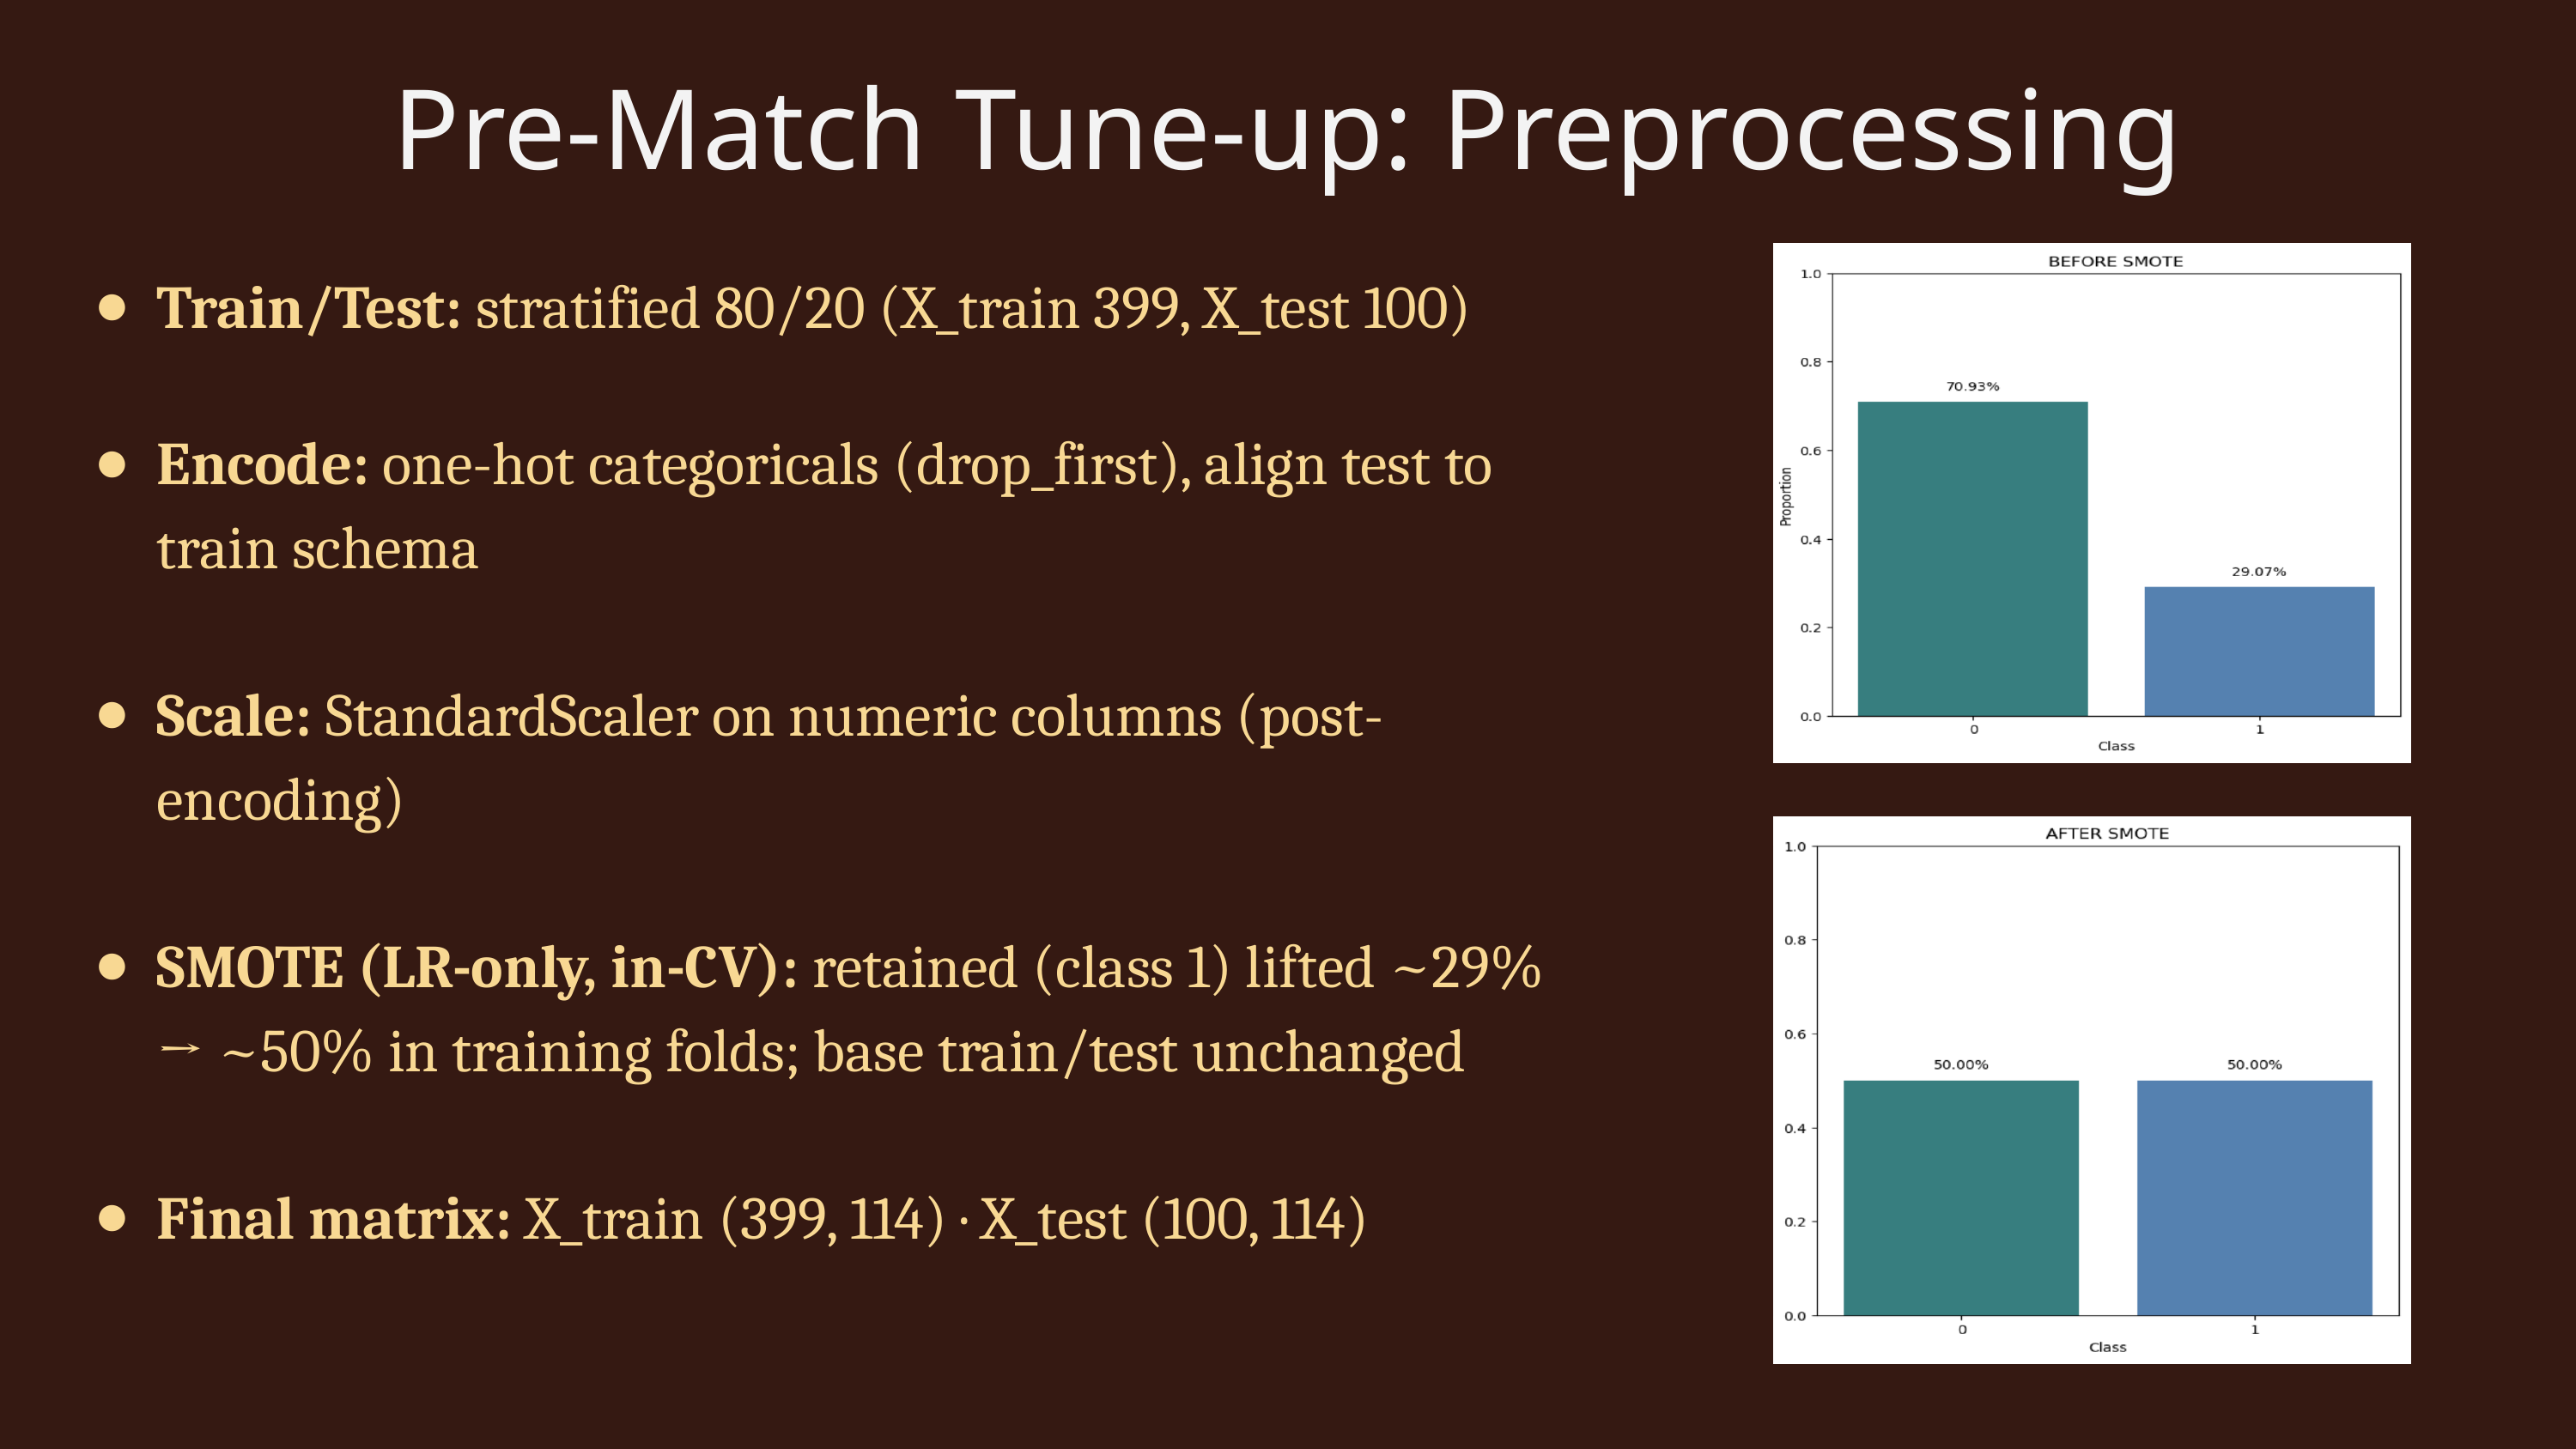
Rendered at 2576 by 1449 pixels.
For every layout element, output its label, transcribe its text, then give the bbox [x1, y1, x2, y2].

text_box Pre-Match Tune-up: Preprocessing [36, 38, 2540, 191]
text_box Train/Test: stratified 80/20 (X_train 399, X_test 100) Encode: one-hot categoricals (drop_first), align test to train schema Scale: StandardScaler on numeric columns (post-encoding) SMOTE (LR-only, in-CV): retained (class 1) lifted ~29% → ~50% in training folds; base train/test unchanged Final matrix: X_train (399, 114) · X_test (100, 114) [79, 243, 1605, 1264]
picture [1773, 816, 2411, 1365]
picture [1773, 243, 2411, 763]
